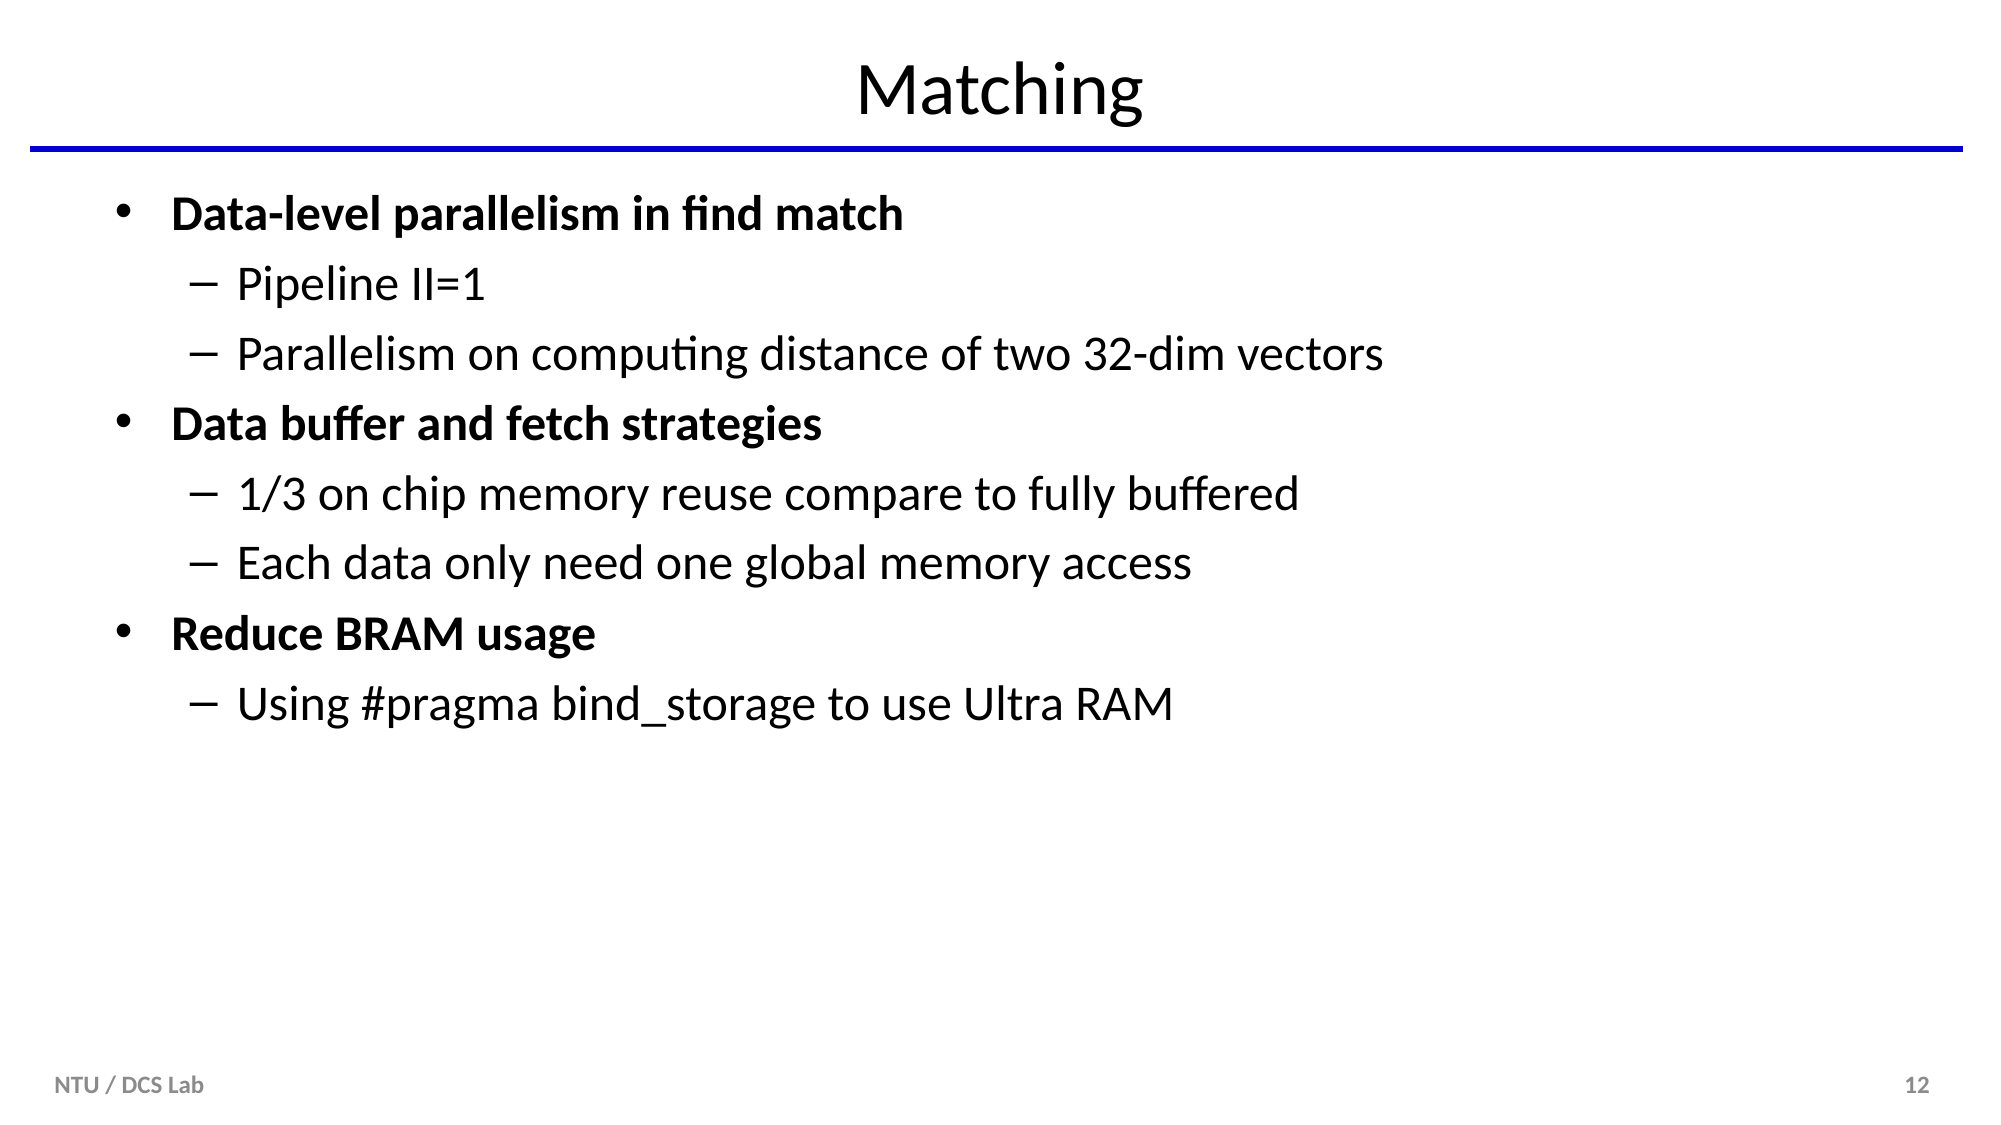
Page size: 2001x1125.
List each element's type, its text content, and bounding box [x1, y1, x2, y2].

list Data-level parallelism in find match Pipeline II=1 Parallelism on computing distance of two 32-dim vectors Data buffer and fetch strategies 1/3 on chip memory reuse compare to fully buffered Each data only need one global memory access Reduce BRAM usage Using #pragma bind_storage to use Ultra RAM [99, 172, 1900, 1047]
footer NTU / DCS Lab [39, 1042, 673, 1125]
slide_number 12 [1433, 1042, 1945, 1125]
title Matching [99, 30, 1900, 138]
